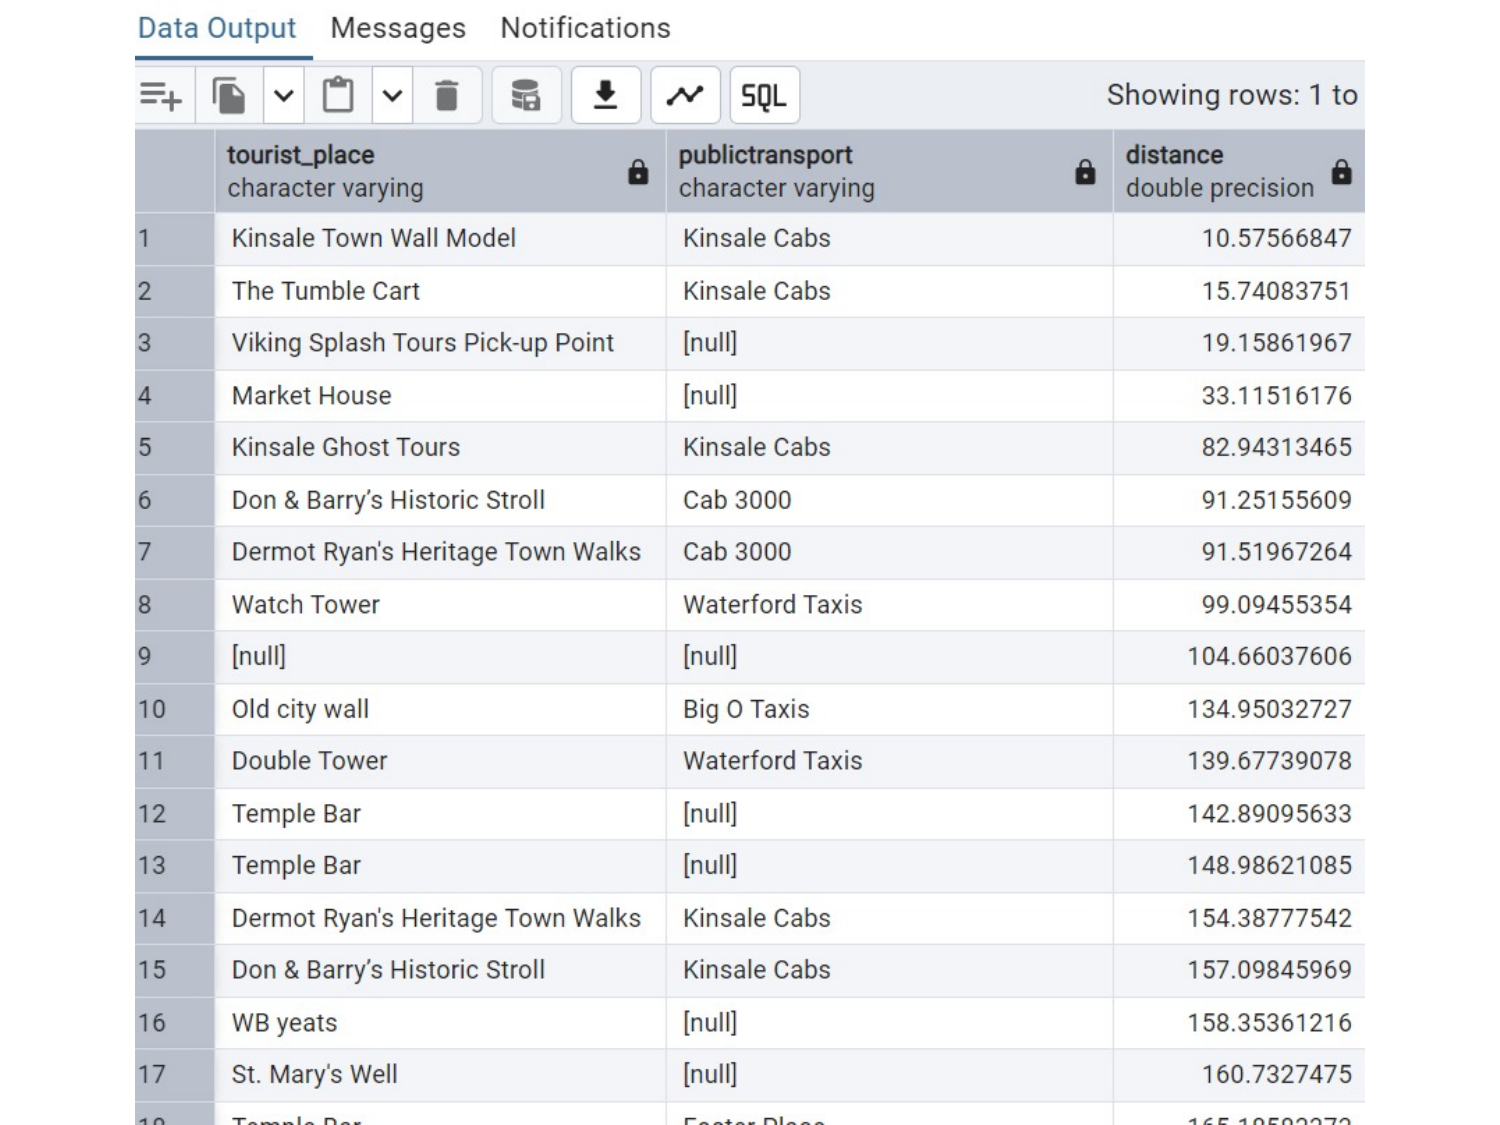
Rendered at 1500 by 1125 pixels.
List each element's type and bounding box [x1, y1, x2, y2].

picture [134, 0, 1365, 1125]
